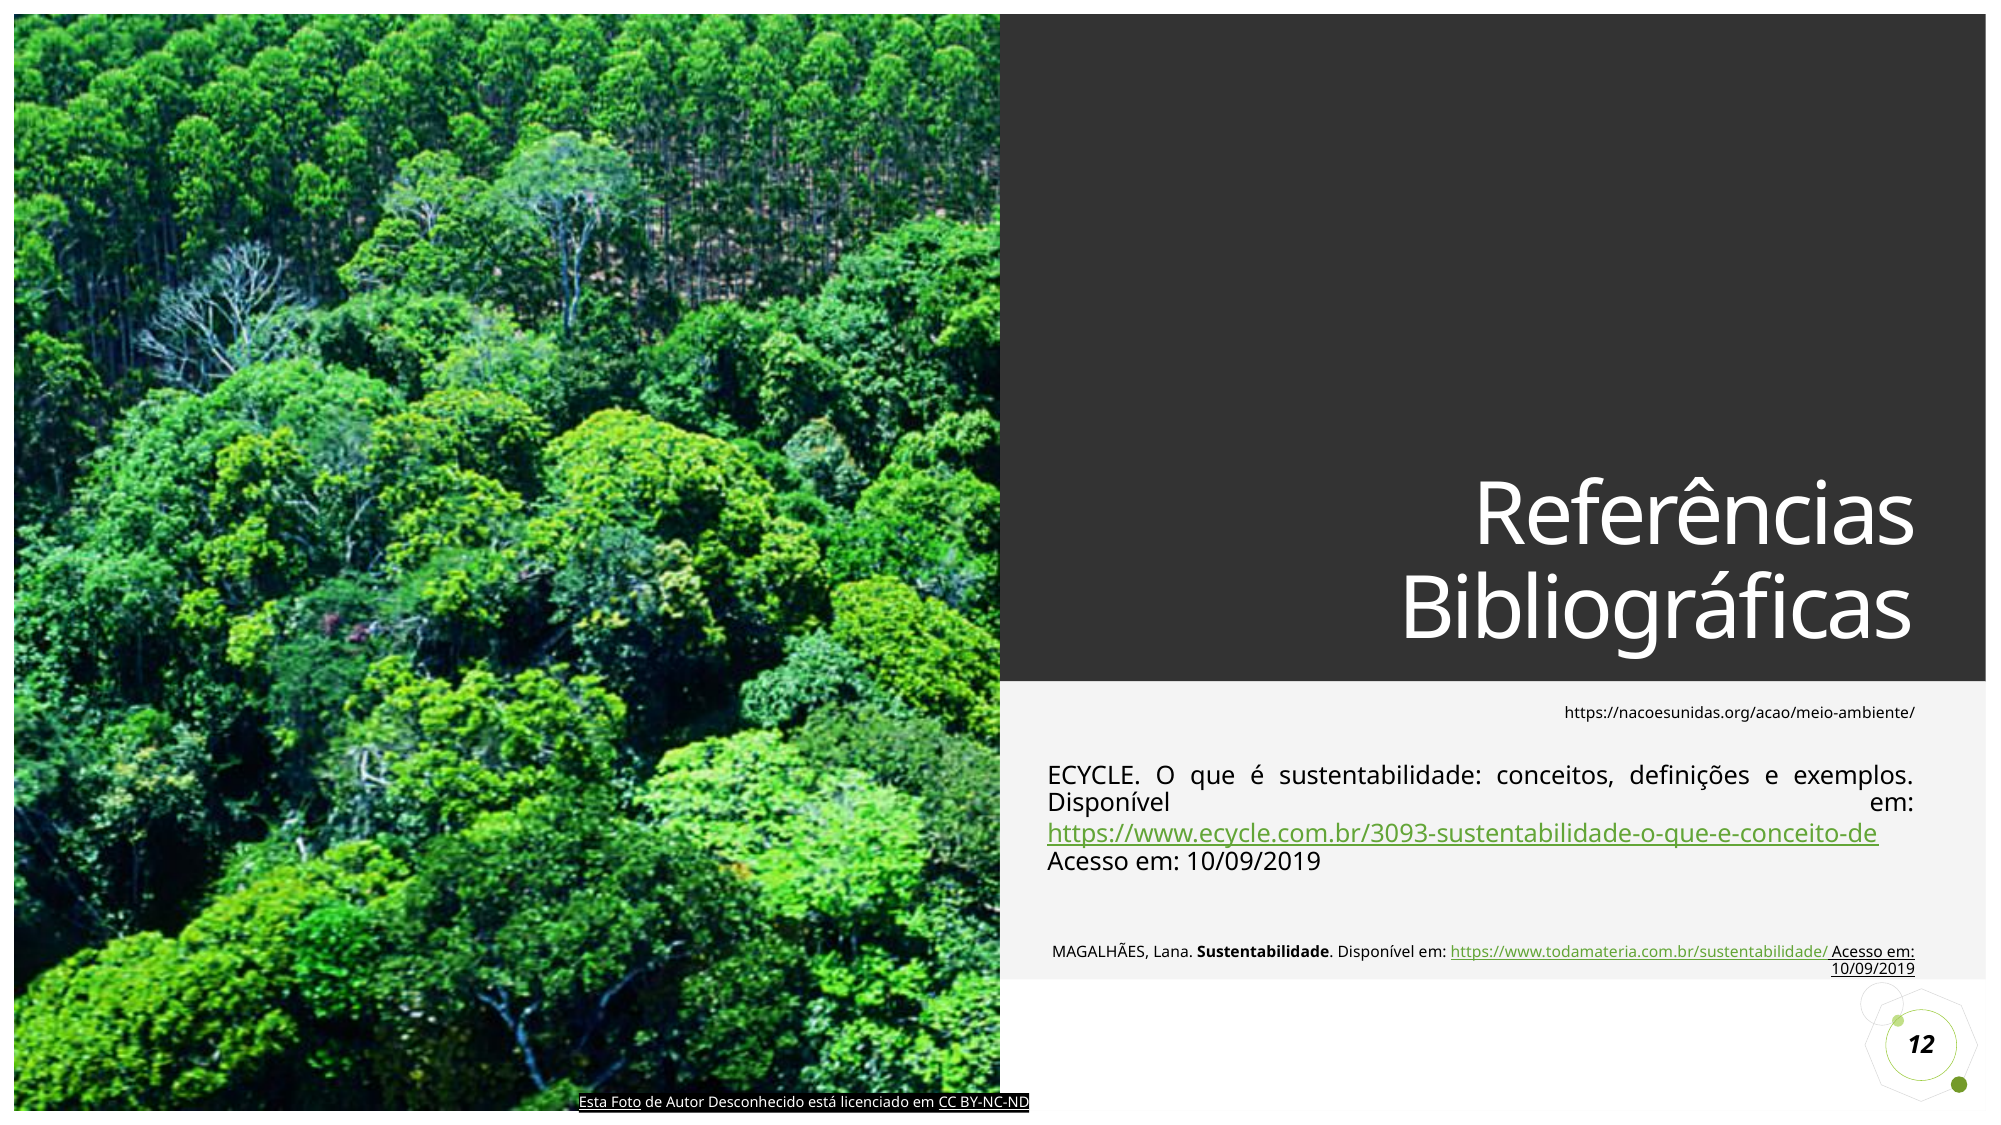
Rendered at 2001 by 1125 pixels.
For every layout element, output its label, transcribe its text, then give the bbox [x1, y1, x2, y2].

subtitle https://nacoesunidas.org/acao/meio-ambiente/ ECYCLE. O que é sustentabilidade: conceitos, definições e exemplos. Disponível em: https://www.ecycle.com.br/3093-sustentabilidade-o-que-e-conceito-de Acesso em: 10/09/2019 MAGALHÃES, Lana. Sustentabilidade. Disponível em: https://www.todamateria.com.br/sustentabilidade/ Acesso em: 10/09/2019 [1000, 681, 1986, 980]
slide_number 12 [1885, 1009, 1957, 1081]
text_box Esta Foto de Autor Desconhecido está licenciado em CC BY-NC-ND [578, 1093, 1030, 1113]
picture [14, 14, 1000, 1111]
title Referências Bibliográficas [1000, 14, 1986, 681]
